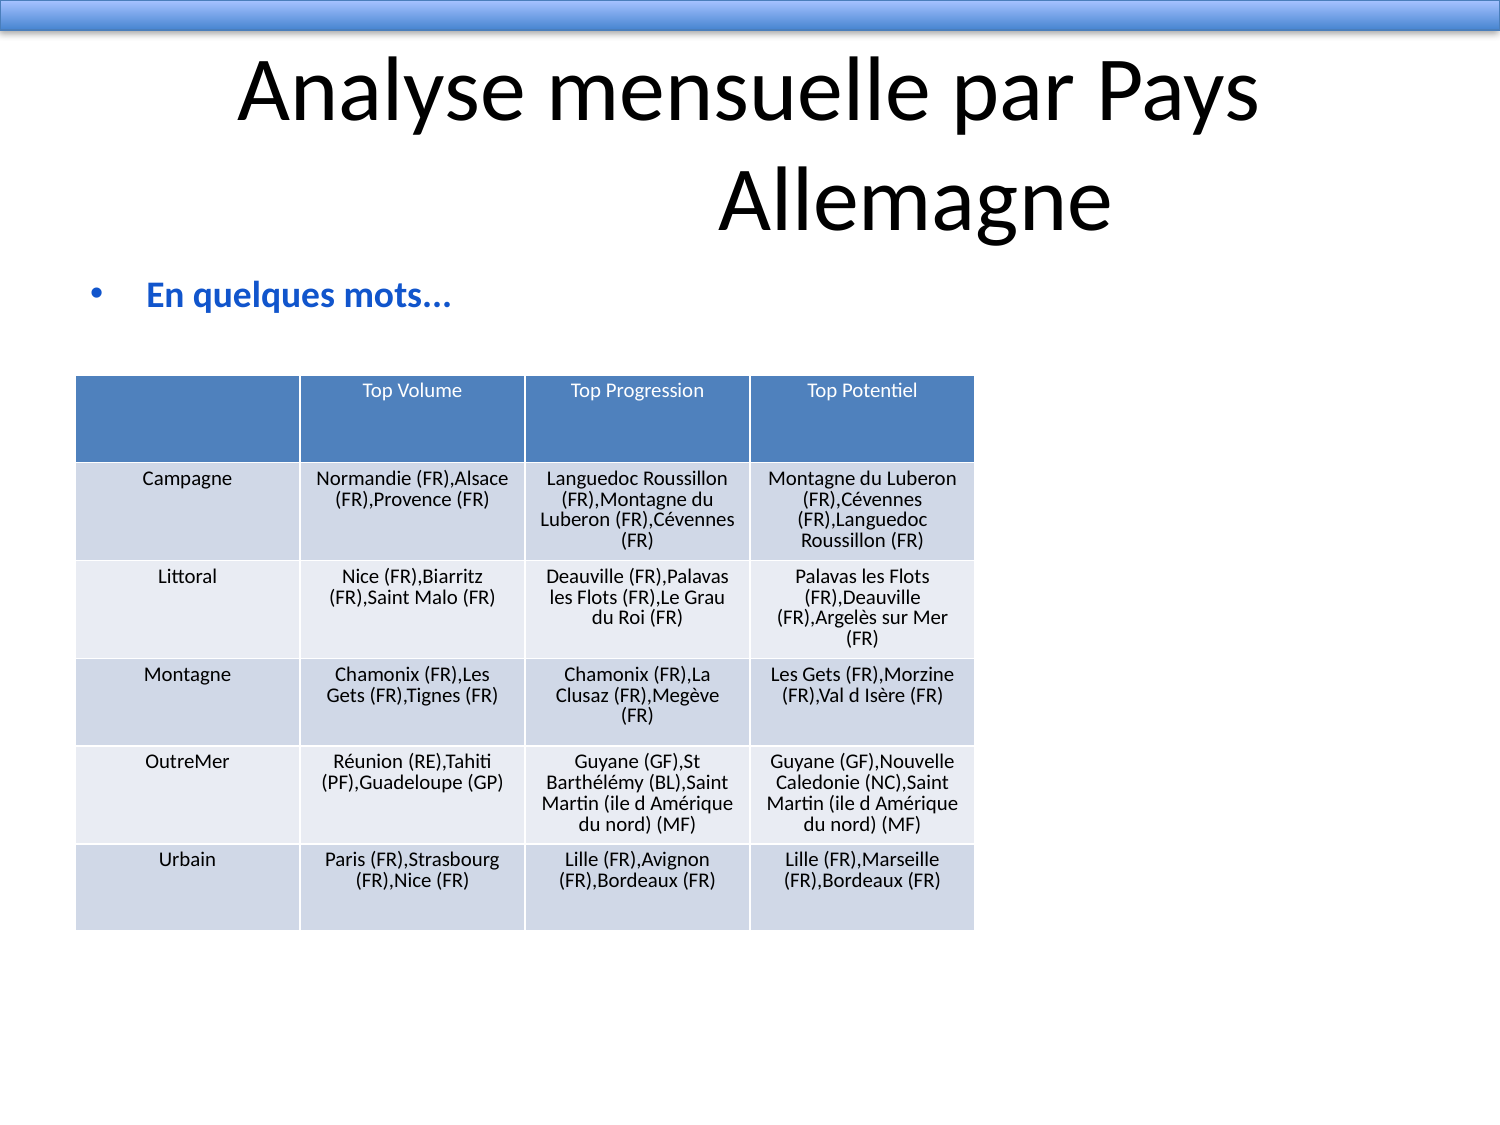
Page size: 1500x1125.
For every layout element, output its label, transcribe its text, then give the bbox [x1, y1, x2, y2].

title Analyse mensuelle par Pays Allemagne [75, 45, 1425, 233]
table_cell Chamonix (FR),La Clusaz (FR),Megève (FR) [526, 659, 749, 745]
table_cell Montagne du Luberon (FR),Cévennes (FR),Languedoc Roussillon (FR) [751, 463, 974, 560]
table_cell Montagne [76, 659, 299, 745]
table_cell Guyane (GF),Nouvelle Caledonie (NC),Saint Martin (ile d Amérique du nord) (MF) [751, 747, 974, 843]
table_cell Réunion (RE),Tahiti (PF),Guadeloupe (GP) [301, 747, 524, 843]
table_cell Campagne [76, 463, 299, 560]
table_cell Urbain [76, 845, 299, 930]
table_header Top Progression [526, 376, 749, 462]
text_box [0, 0, 1500, 31]
table_cell Paris (FR),Strasbourg (FR),Nice (FR) [301, 845, 524, 930]
table_cell Normandie (FR),Alsace (FR),Provence (FR) [301, 463, 524, 560]
table_cell Deauville (FR),Palavas les Flots (FR),Le Grau du Roi (FR) [526, 561, 749, 658]
table_cell Lille (FR),Marseille (FR),Bordeaux (FR) [751, 845, 974, 930]
table_cell Languedoc Roussillon (FR),Montagne du Luberon (FR),Cévennes (FR) [526, 463, 749, 560]
table_cell OutreMer [76, 747, 299, 843]
table_header [76, 376, 299, 462]
table_cell Palavas les Flots (FR),Deauville (FR),Argelès sur Mer (FR) [751, 561, 974, 658]
table_cell Les Gets (FR),Morzine (FR),Val d Isère (FR) [751, 659, 974, 745]
table_header Top Volume [301, 376, 524, 462]
table_cell Guyane (GF),St Barthélémy (BL),Saint Martin (ile d Amérique du nord) (MF) [526, 747, 749, 843]
table_cell Littoral [76, 561, 299, 658]
table_cell Lille (FR),Avignon (FR),Bordeaux (FR) [526, 845, 749, 930]
table_header Top Potentiel [751, 376, 974, 462]
list En quelques mots... [75, 262, 1425, 1005]
table_cell Chamonix (FR),Les Gets (FR),Tignes (FR) [301, 659, 524, 745]
table_cell Nice (FR),Biarritz (FR),Saint Malo (FR) [301, 561, 524, 658]
